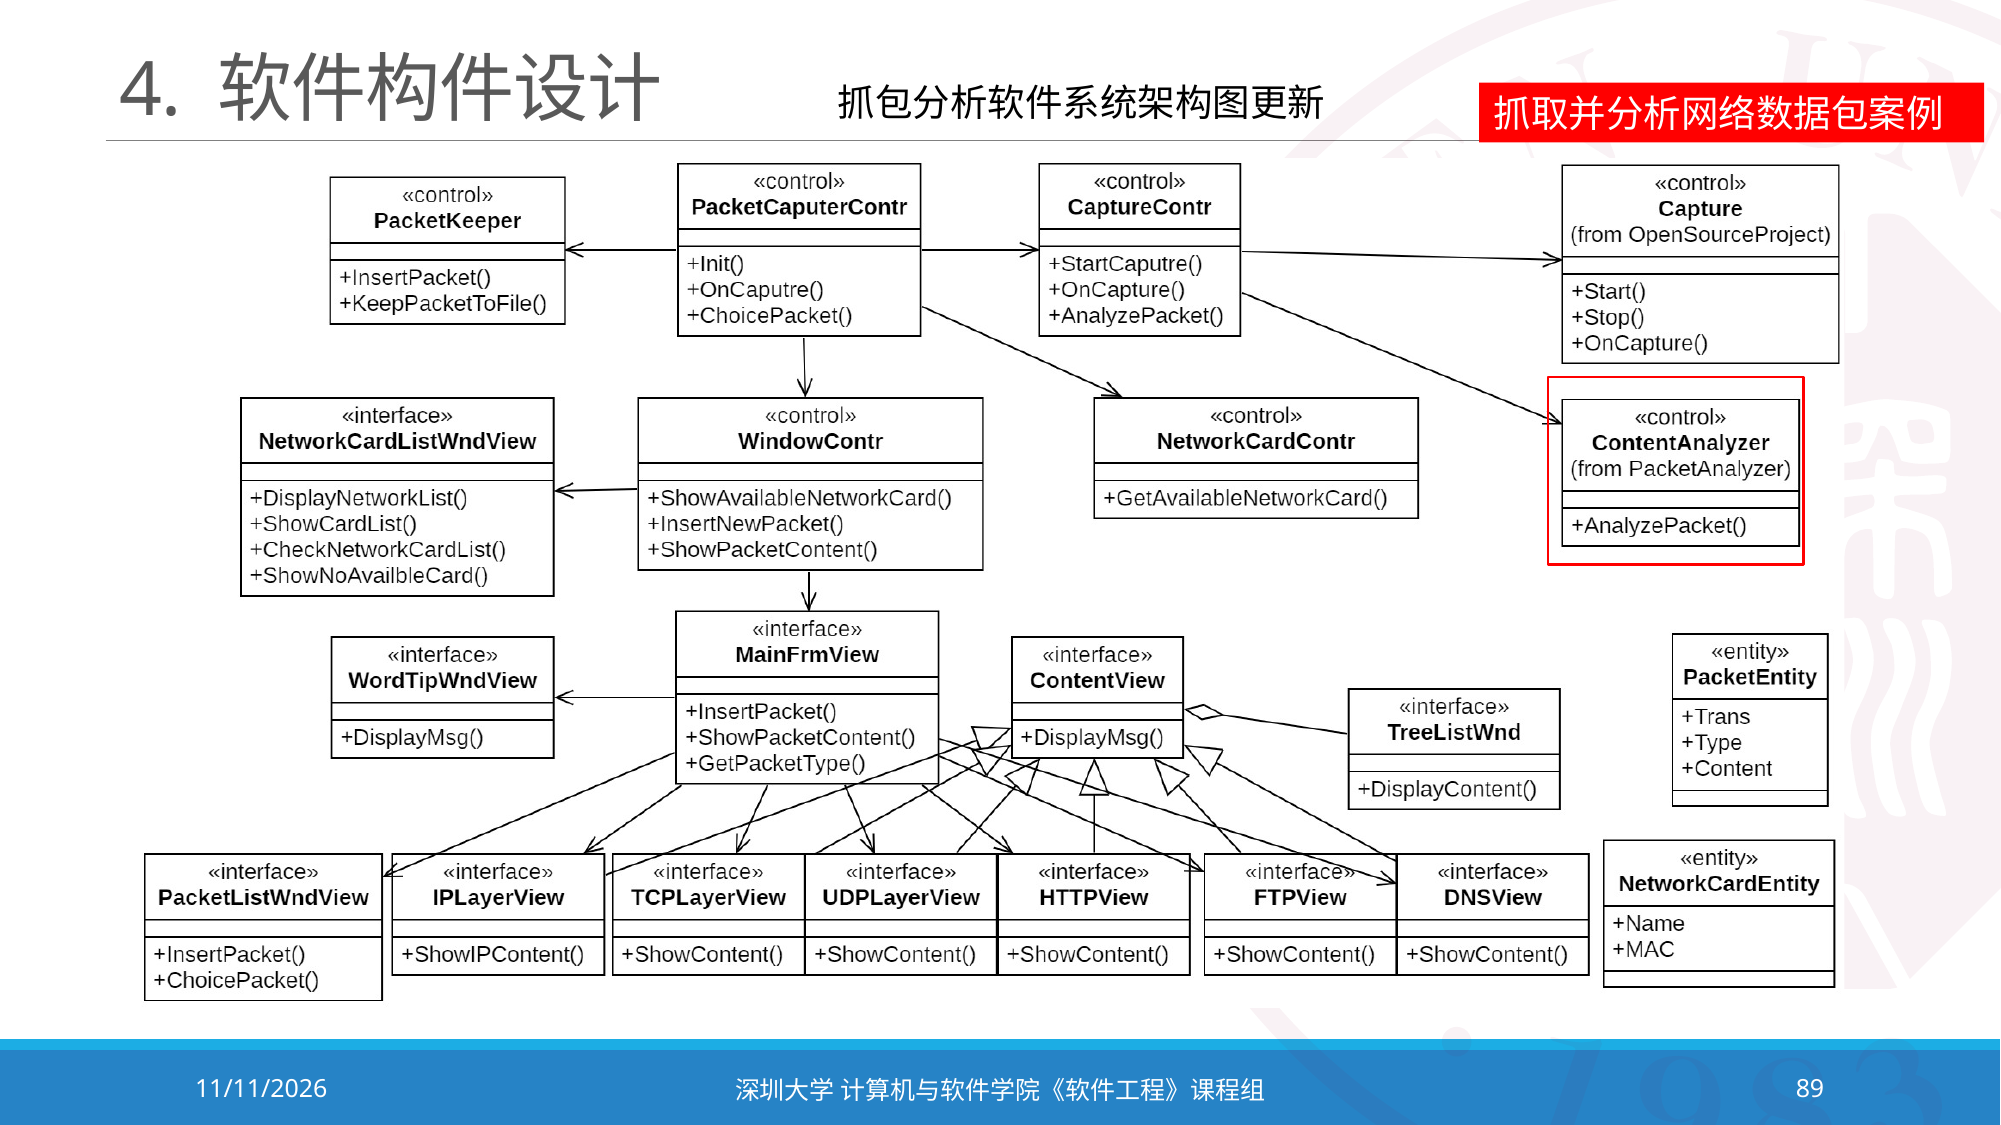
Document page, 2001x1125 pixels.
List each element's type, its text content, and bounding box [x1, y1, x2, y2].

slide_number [180, 1059, 586, 1120]
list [136, 157, 1845, 1008]
slide_number 89 [1624, 1059, 1840, 1120]
footer 深圳大学 计算机与软件学院《软件工程》课程组 [604, 1059, 1396, 1120]
text_box 抓包分析软件系统架构图更新 [822, 71, 1477, 132]
title 4. 软件构件设计 [104, 0, 1856, 139]
text_box 抓取并分析网络数据包案例 [1479, 82, 1985, 143]
